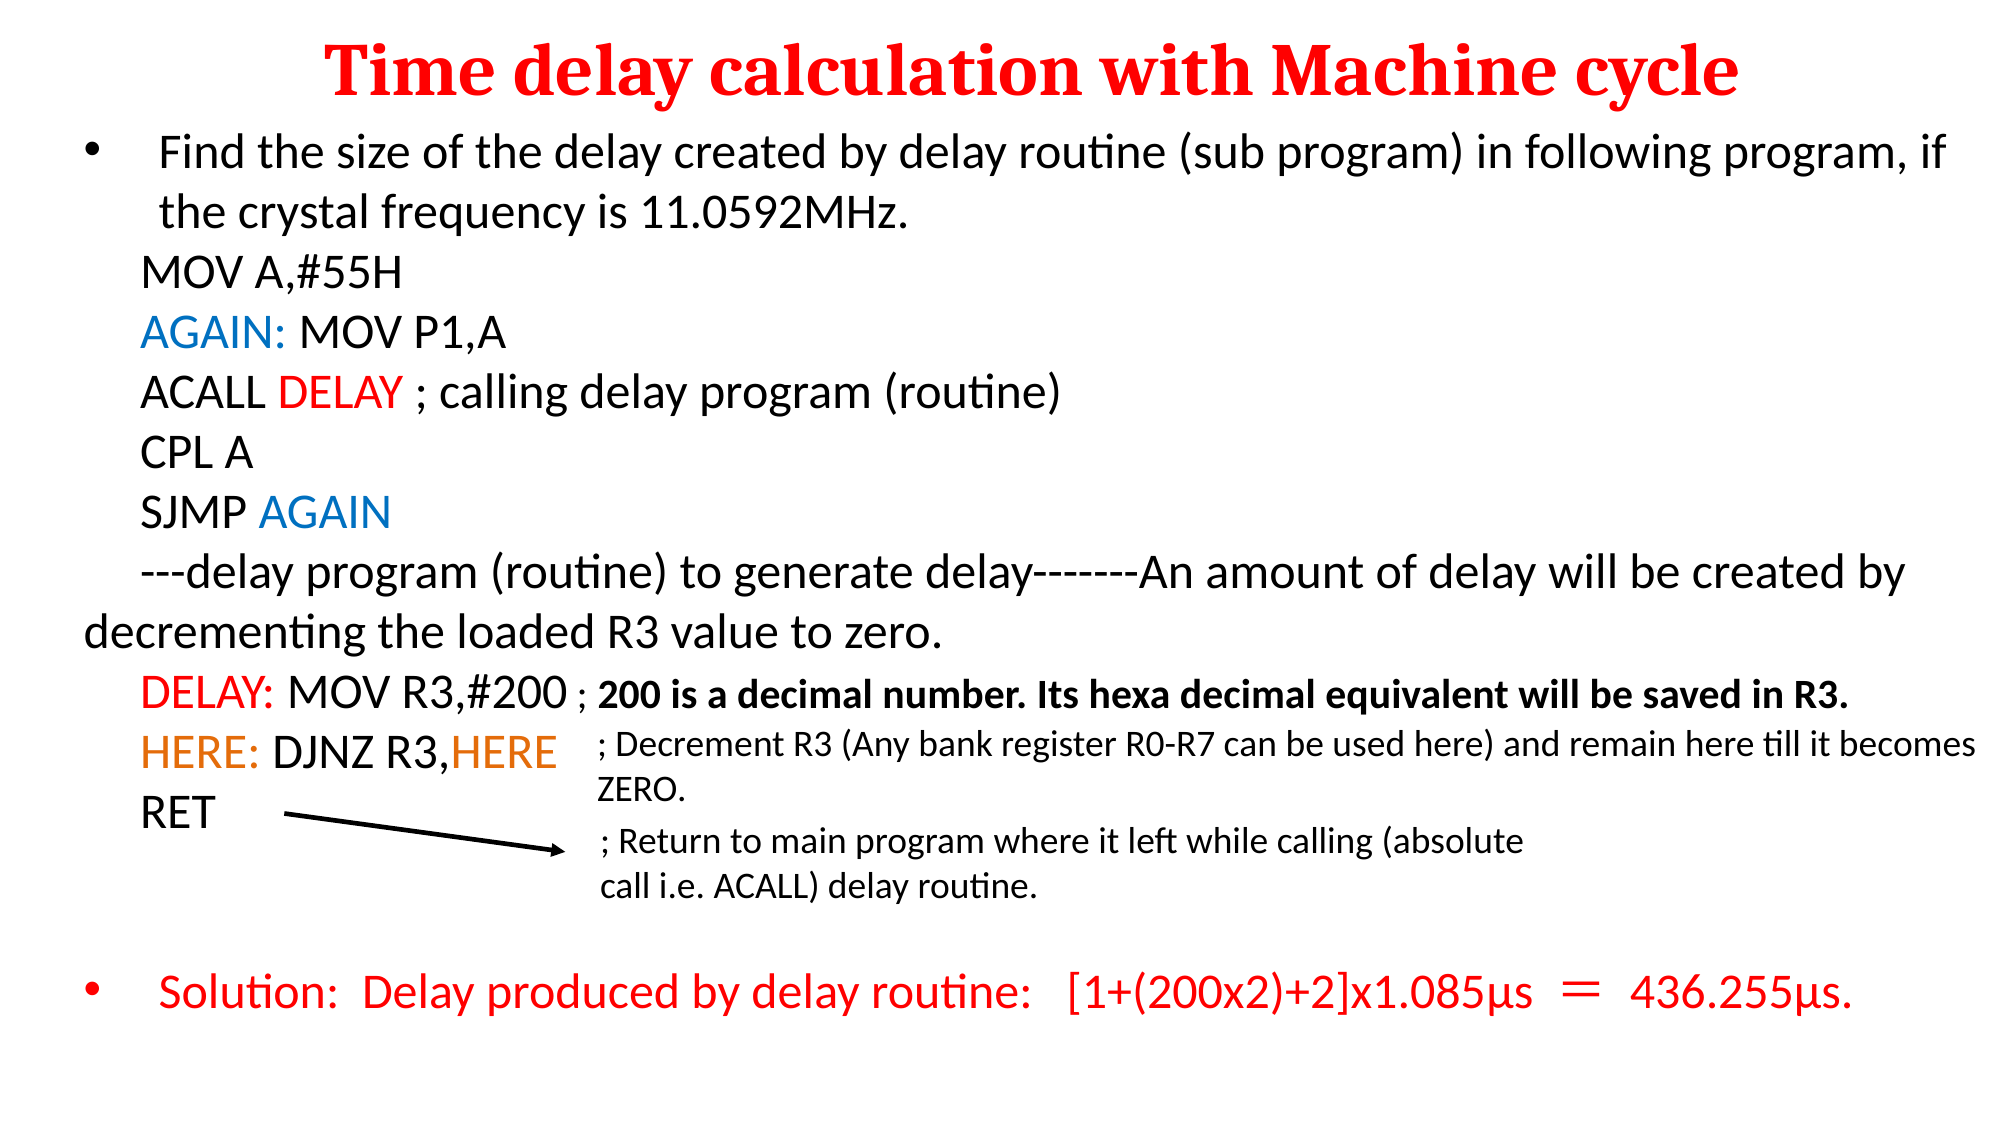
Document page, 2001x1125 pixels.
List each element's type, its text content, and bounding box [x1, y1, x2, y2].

text_box Time delay calculation with Machine cycle [309, 0, 1758, 110]
text_box Find the size of the delay created by delay routine (sub program) in following program, if the crystal frequency is 11.0592MHz. MOV A,#55H AGAIN: MOV P1,A ACALL DELAY ; calling delay program (routine) CPL A SJMP AGAIN ---delay program (routine) to generate delay-------An amount of delay will be created by decrementing the loaded R3 value to zero. DELAY: MOV R3,#200 ; 200 is a decimal number. Its hexa decimal equivalent will be saved in R3. HERE: DJNZ R3,HERE RET Solution: Delay produced by delay routine: [1+(200x2)+2]x1.085μs ＝ 436.255μs. [69, 110, 1994, 1026]
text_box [284, 813, 566, 853]
text_box ; Decrement R3 (Any bank register R0-R7 can be used here) and remain here till it becomes ZERO. [582, 711, 1995, 817]
text_box ; Return to main program where it left while calling (absolute call i.e. ACALL) delay routine. [585, 808, 1586, 914]
